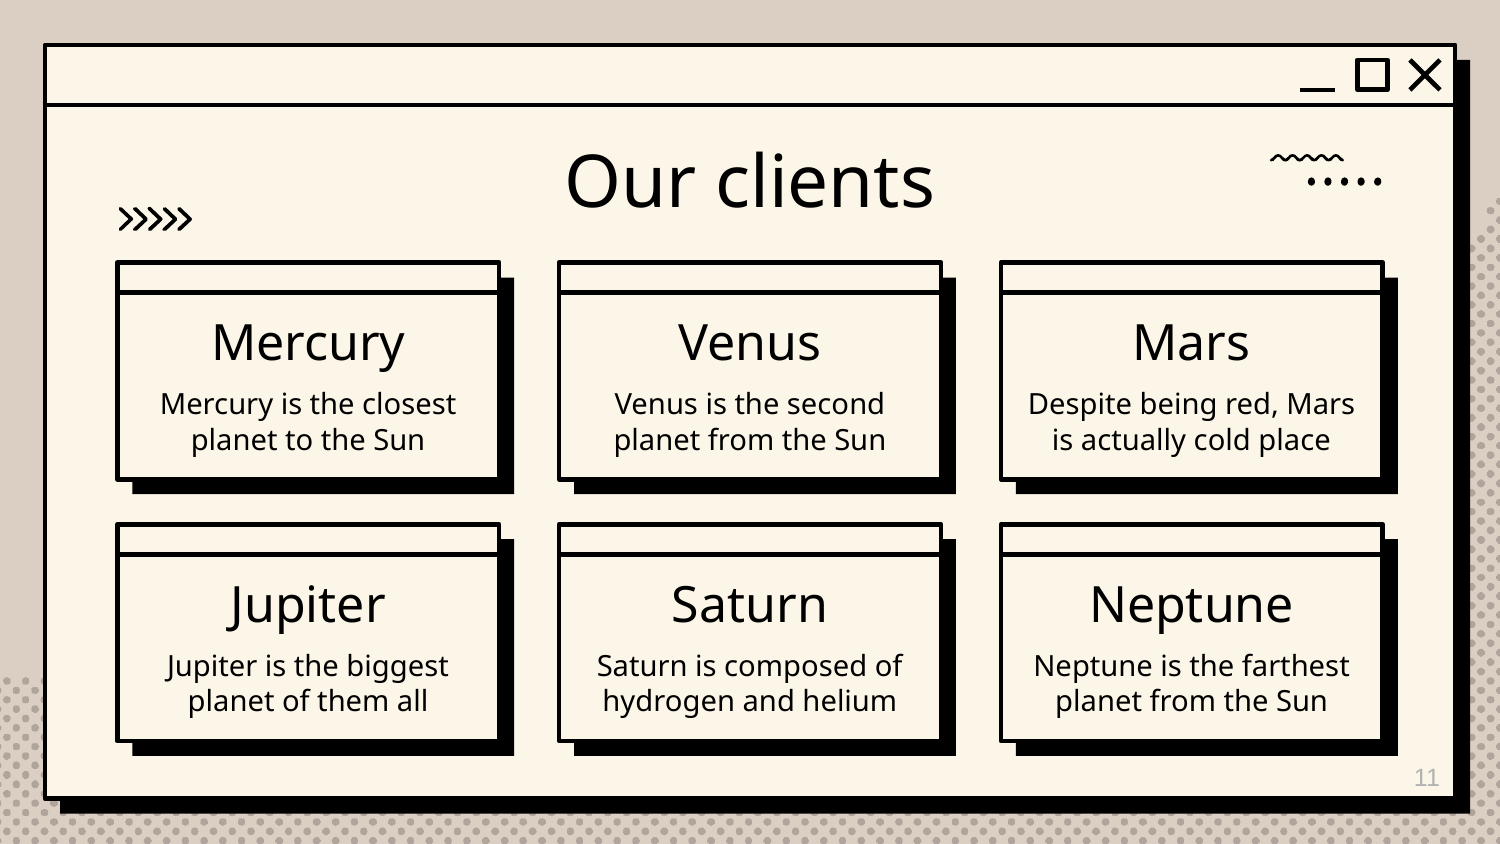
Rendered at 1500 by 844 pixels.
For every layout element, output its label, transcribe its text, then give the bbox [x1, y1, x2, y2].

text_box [1000, 262, 1398, 495]
text_box [1307, 177, 1315, 186]
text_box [117, 262, 515, 495]
text_box [1374, 177, 1382, 186]
text_box [1340, 177, 1349, 186]
text_box [1324, 177, 1332, 186]
text_box [162, 207, 177, 231]
text_box [133, 207, 148, 231]
text_box [119, 207, 134, 231]
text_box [1000, 523, 1398, 757]
text_box [147, 206, 163, 231]
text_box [117, 523, 515, 757]
title Our clients [117, 120, 1383, 233]
text_box [177, 207, 193, 231]
text_box [1357, 177, 1365, 186]
slide_number 11 [1117, 753, 1455, 799]
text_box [558, 262, 957, 495]
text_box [558, 523, 957, 757]
text_box [1269, 154, 1345, 162]
